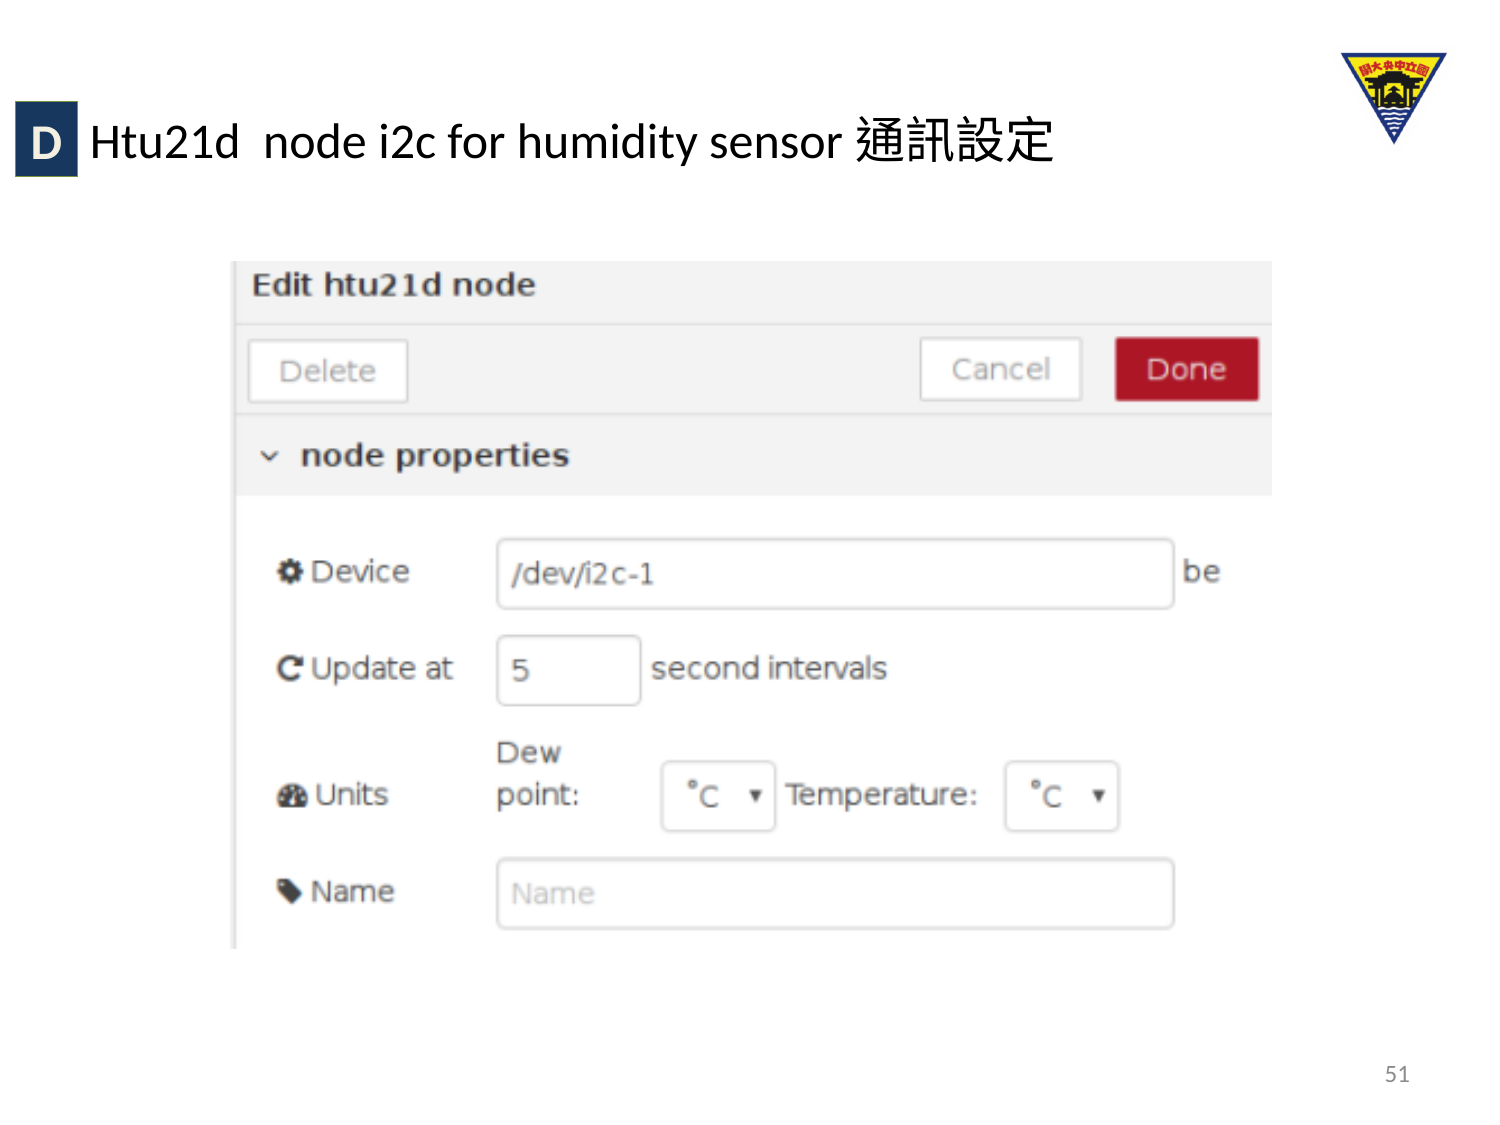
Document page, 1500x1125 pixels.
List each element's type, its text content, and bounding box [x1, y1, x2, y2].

picture [1329, 43, 1455, 101]
slide_number 51 [1074, 1042, 1425, 1103]
text_box Htu21d node i2c for humidity sensor通訊設定 [78, 101, 1460, 177]
text_box D [15, 101, 78, 177]
picture [230, 261, 1272, 949]
